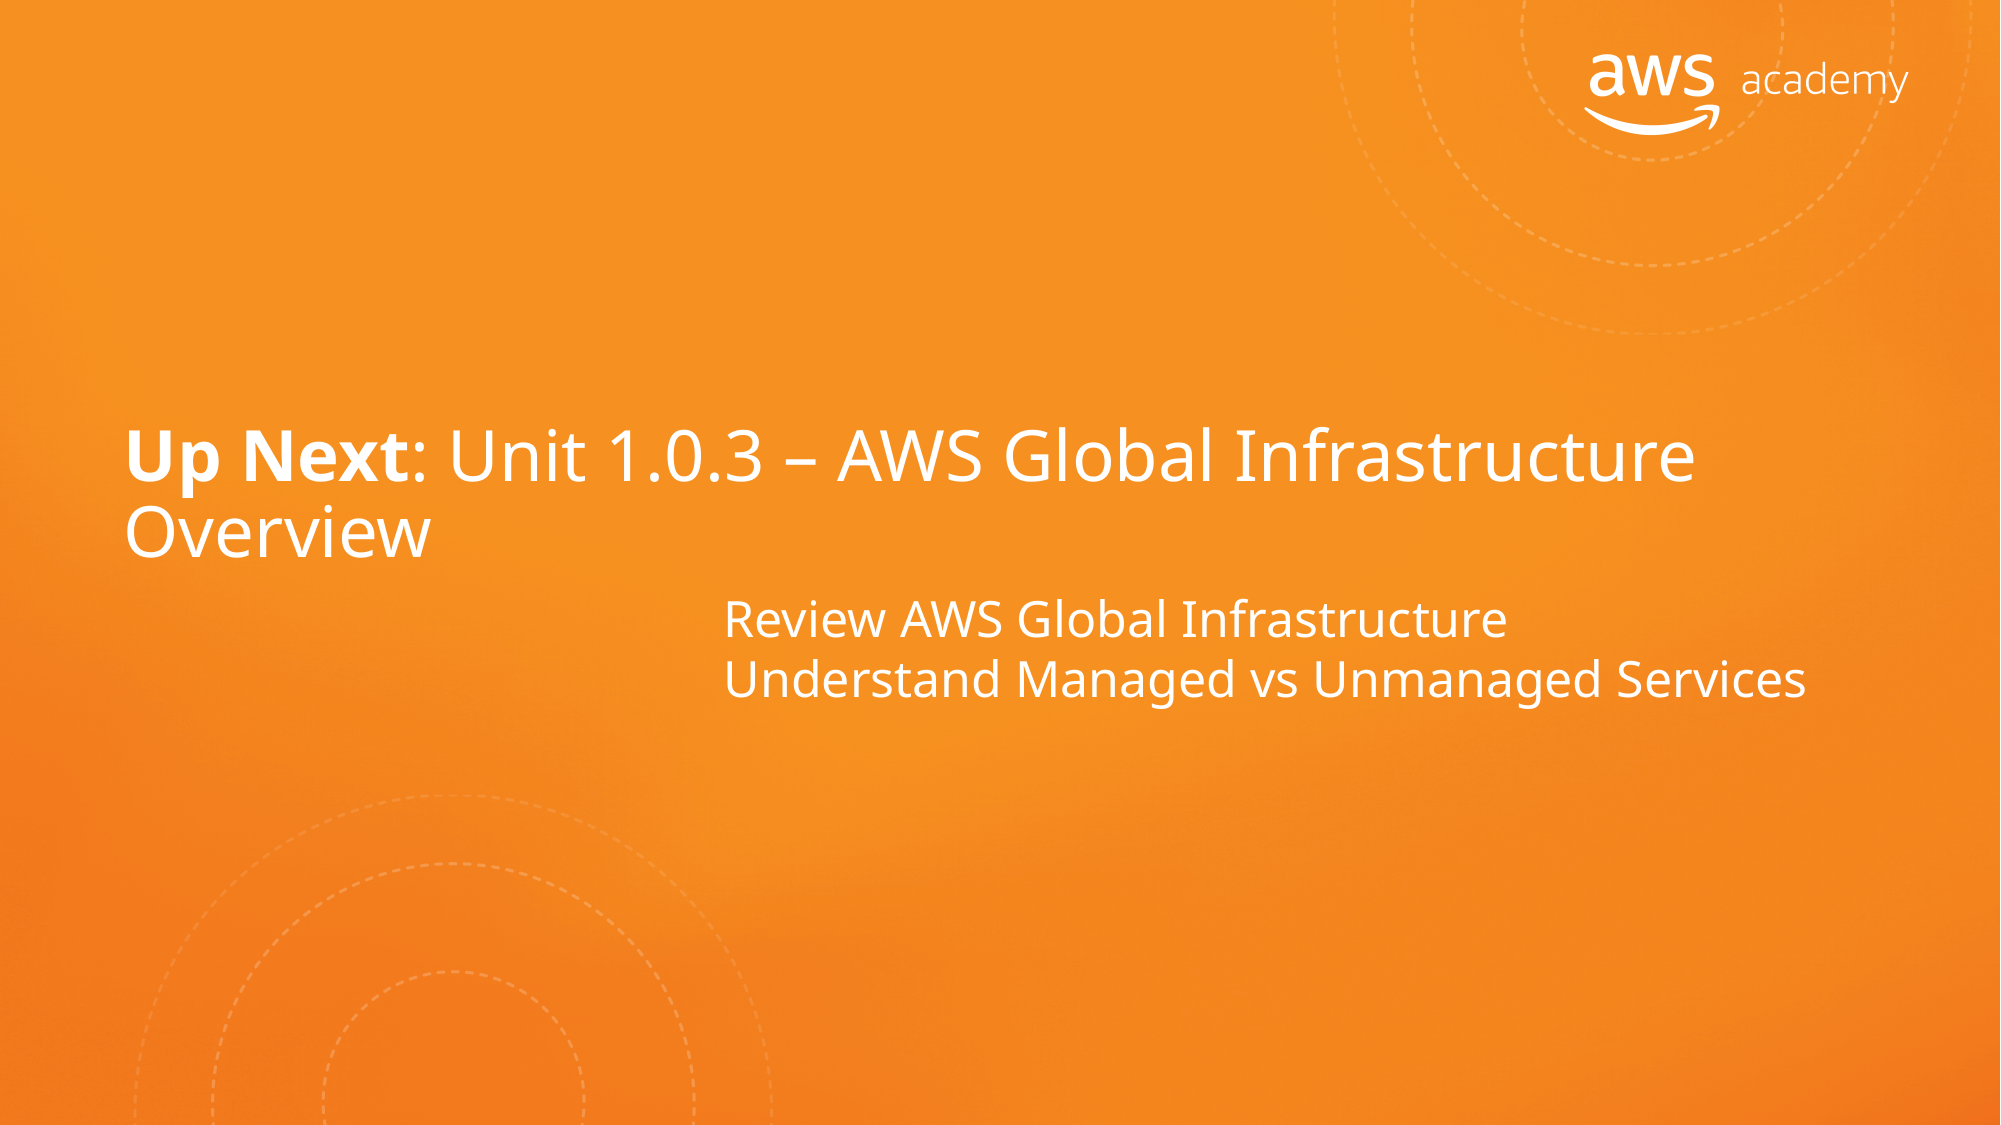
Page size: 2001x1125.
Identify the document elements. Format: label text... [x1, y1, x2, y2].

picture [0, 0, 2000, 1125]
title Up Next: Unit 1.0.3 – AWS Global Infrastructure Overview Review AWS Global Infrastructure Understand Managed vs Unmanaged Services [108, 545, 1933, 673]
